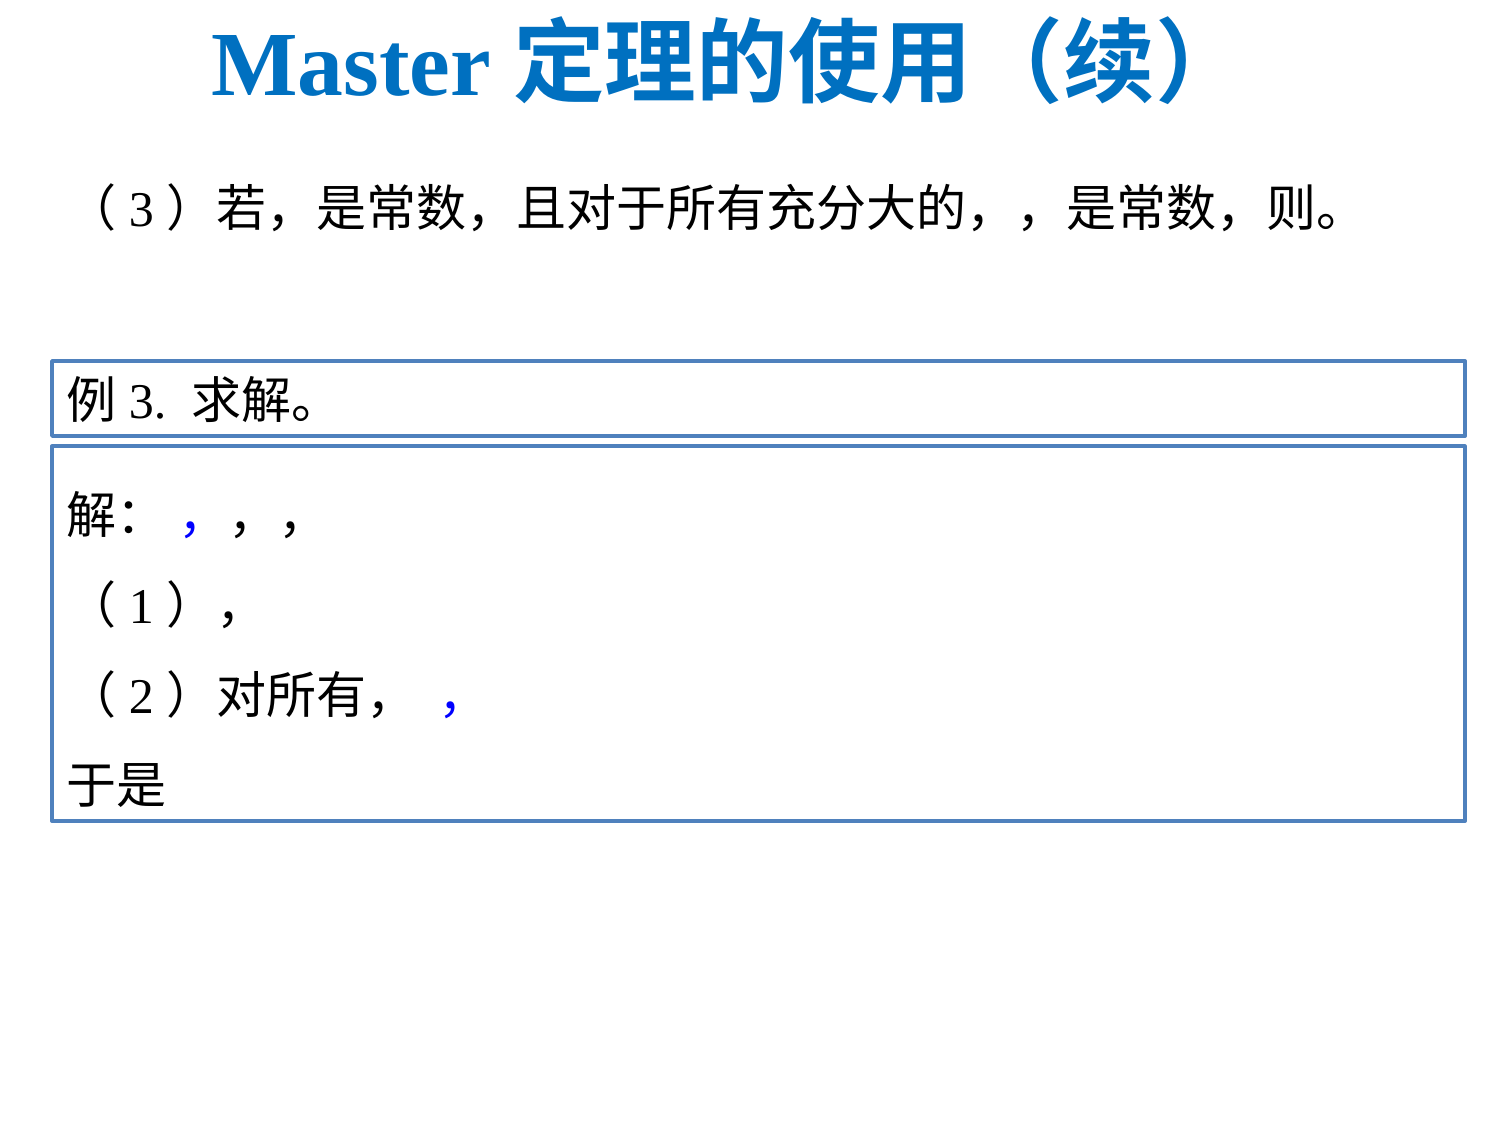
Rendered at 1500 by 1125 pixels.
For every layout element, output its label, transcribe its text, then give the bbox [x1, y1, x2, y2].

text_box Master定理的使用（续） [5, 15, 1495, 103]
